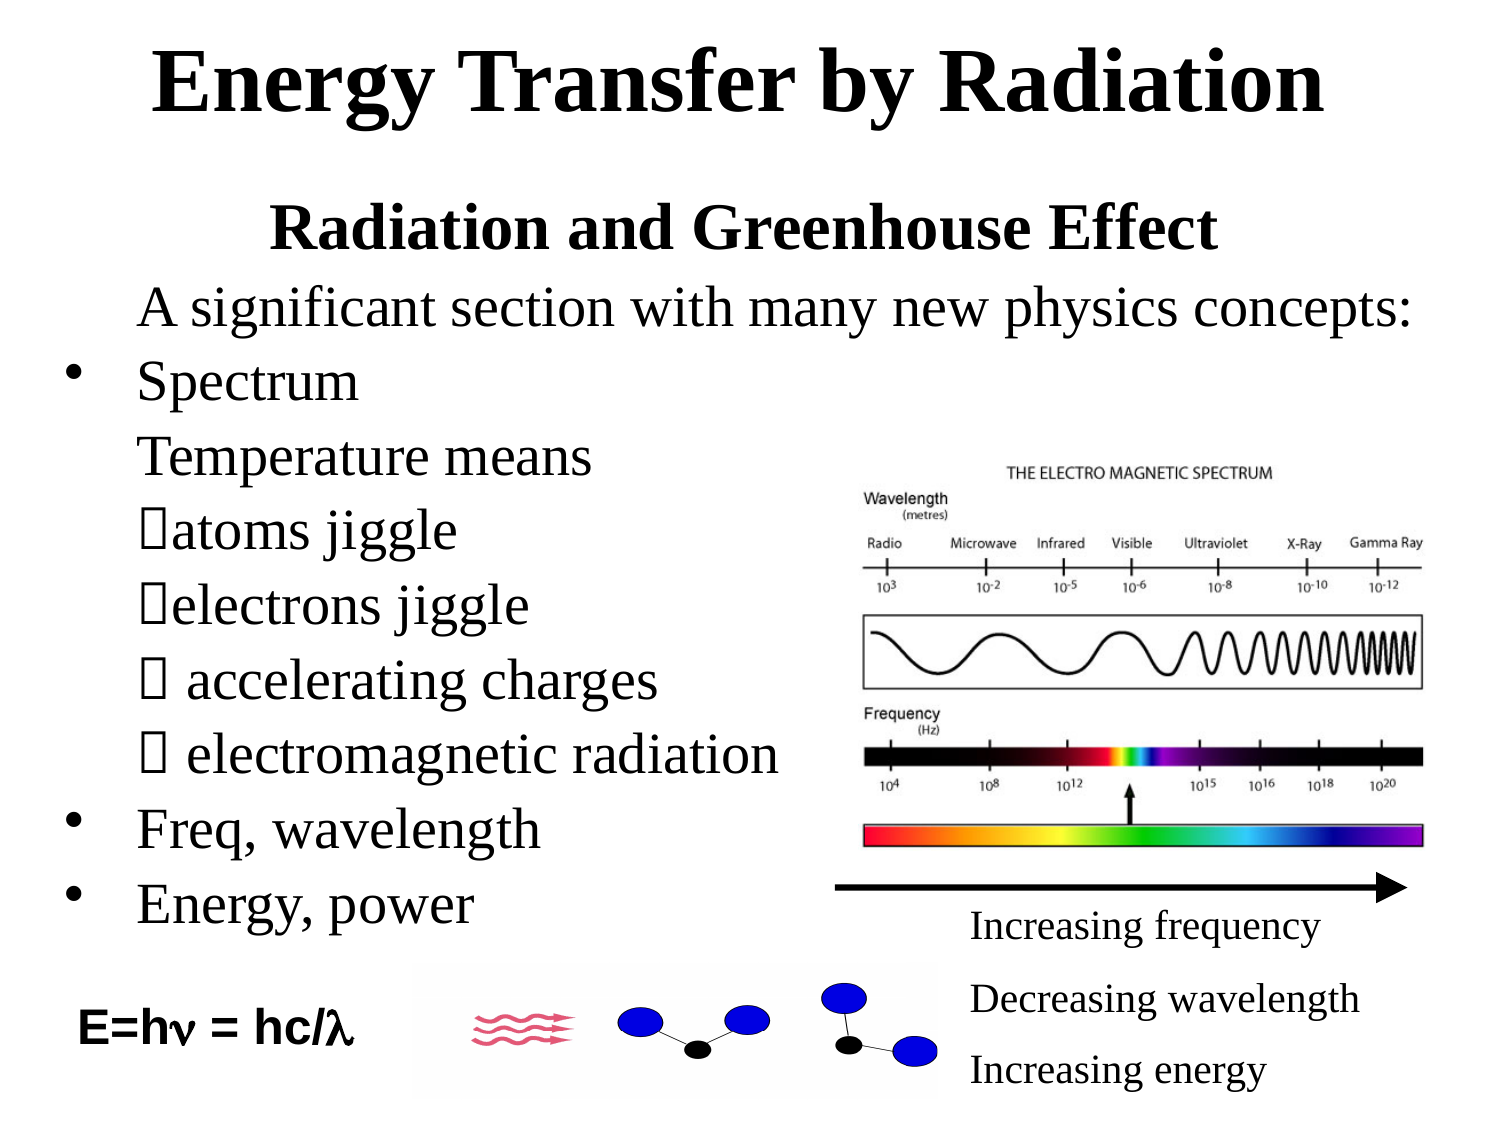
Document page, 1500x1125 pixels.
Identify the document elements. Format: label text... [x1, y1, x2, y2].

text_box [834, 877, 1408, 898]
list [858, 456, 1430, 853]
list Radiation and Greenhouse Effect A significant section with many new physics concepts: Spectrum Temperature means atoms jiggle electrons jiggle  accelerating charges  electromagnetic radiation Freq, wavelength Energy, power [49, 184, 1441, 1001]
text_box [412, 962, 938, 1101]
text_box Increasing frequency Decreasing wavelength Increasing energy [804, 872, 1460, 1110]
title Energy Transfer by Radiation [40, 0, 1438, 150]
text_box E=hn = hc/l [62, 987, 368, 1063]
